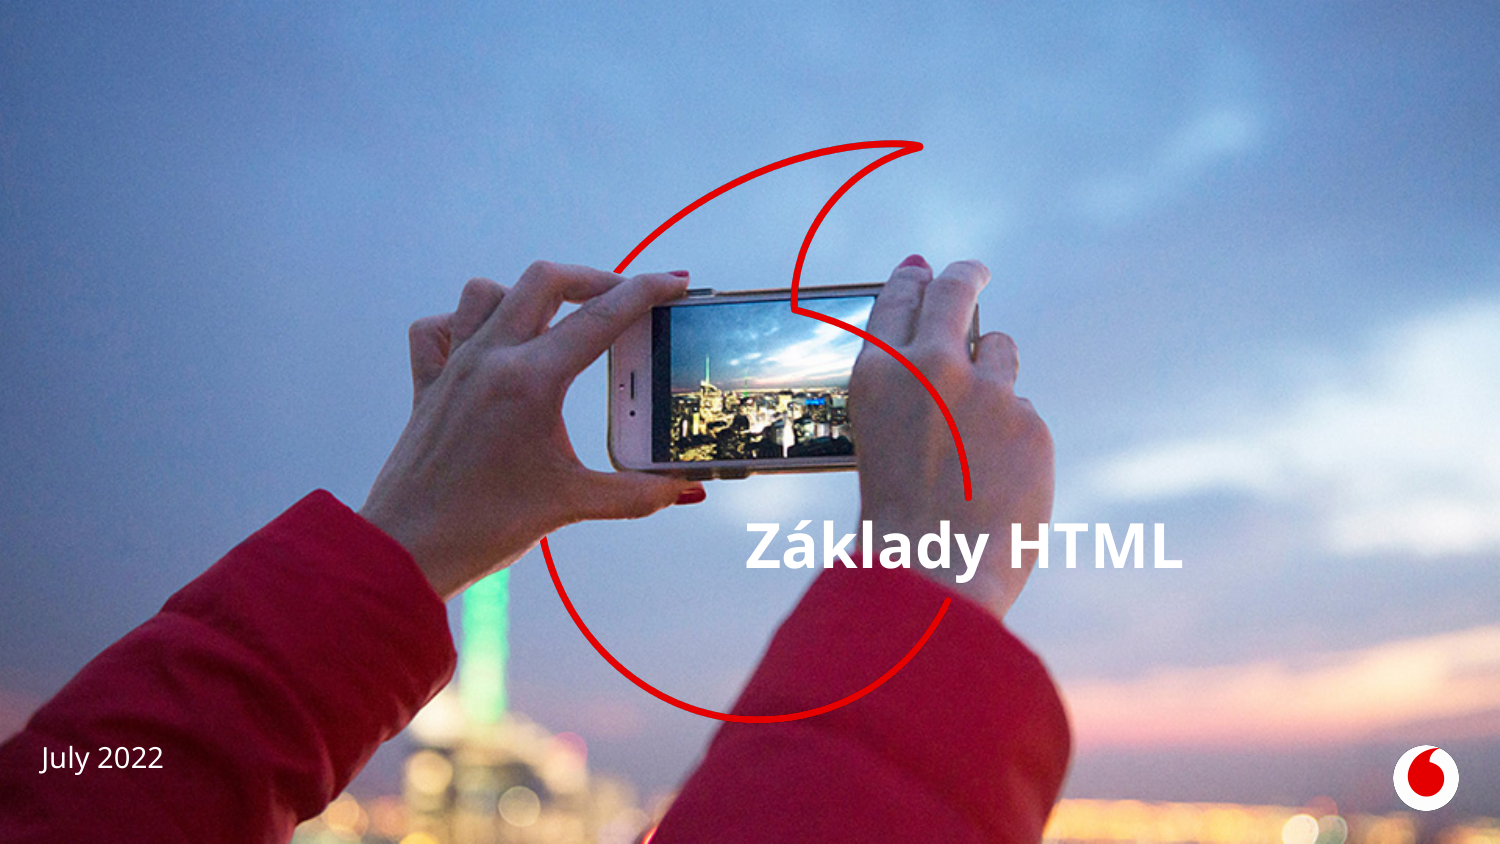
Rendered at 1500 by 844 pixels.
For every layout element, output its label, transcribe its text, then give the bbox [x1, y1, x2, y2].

title Základy HTML [745, 513, 1460, 591]
list July 2022 [40, 662, 385, 776]
picture [0, 0, 1500, 844]
